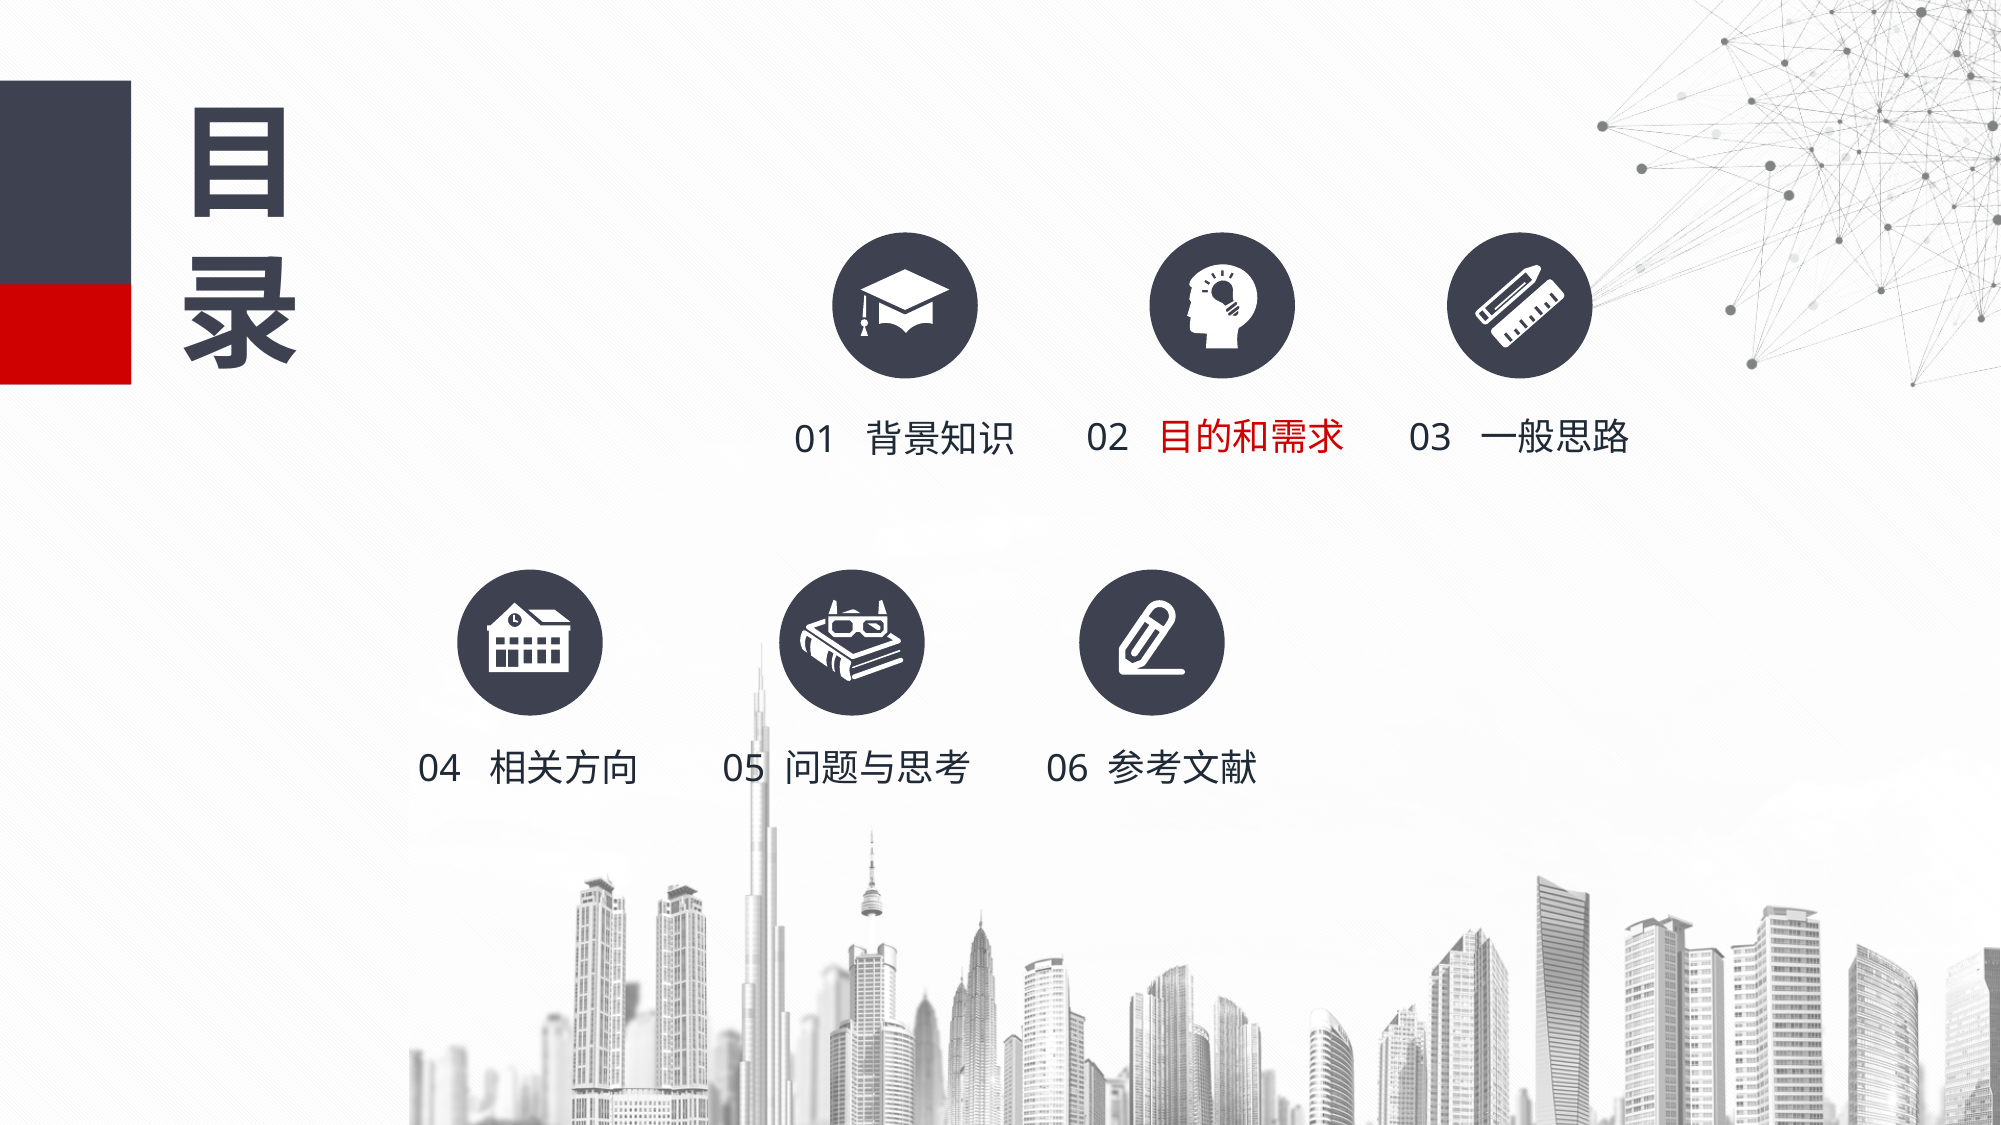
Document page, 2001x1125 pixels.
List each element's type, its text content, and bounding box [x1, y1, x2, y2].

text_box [709, 569, 985, 798]
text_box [404, 569, 654, 798]
picture [409, 0, 2001, 1125]
text_box 目录 [162, 75, 264, 390]
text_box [1072, 232, 1360, 467]
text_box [1033, 569, 1271, 798]
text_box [780, 232, 1030, 469]
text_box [1395, 232, 1645, 467]
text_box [0, 80, 132, 385]
